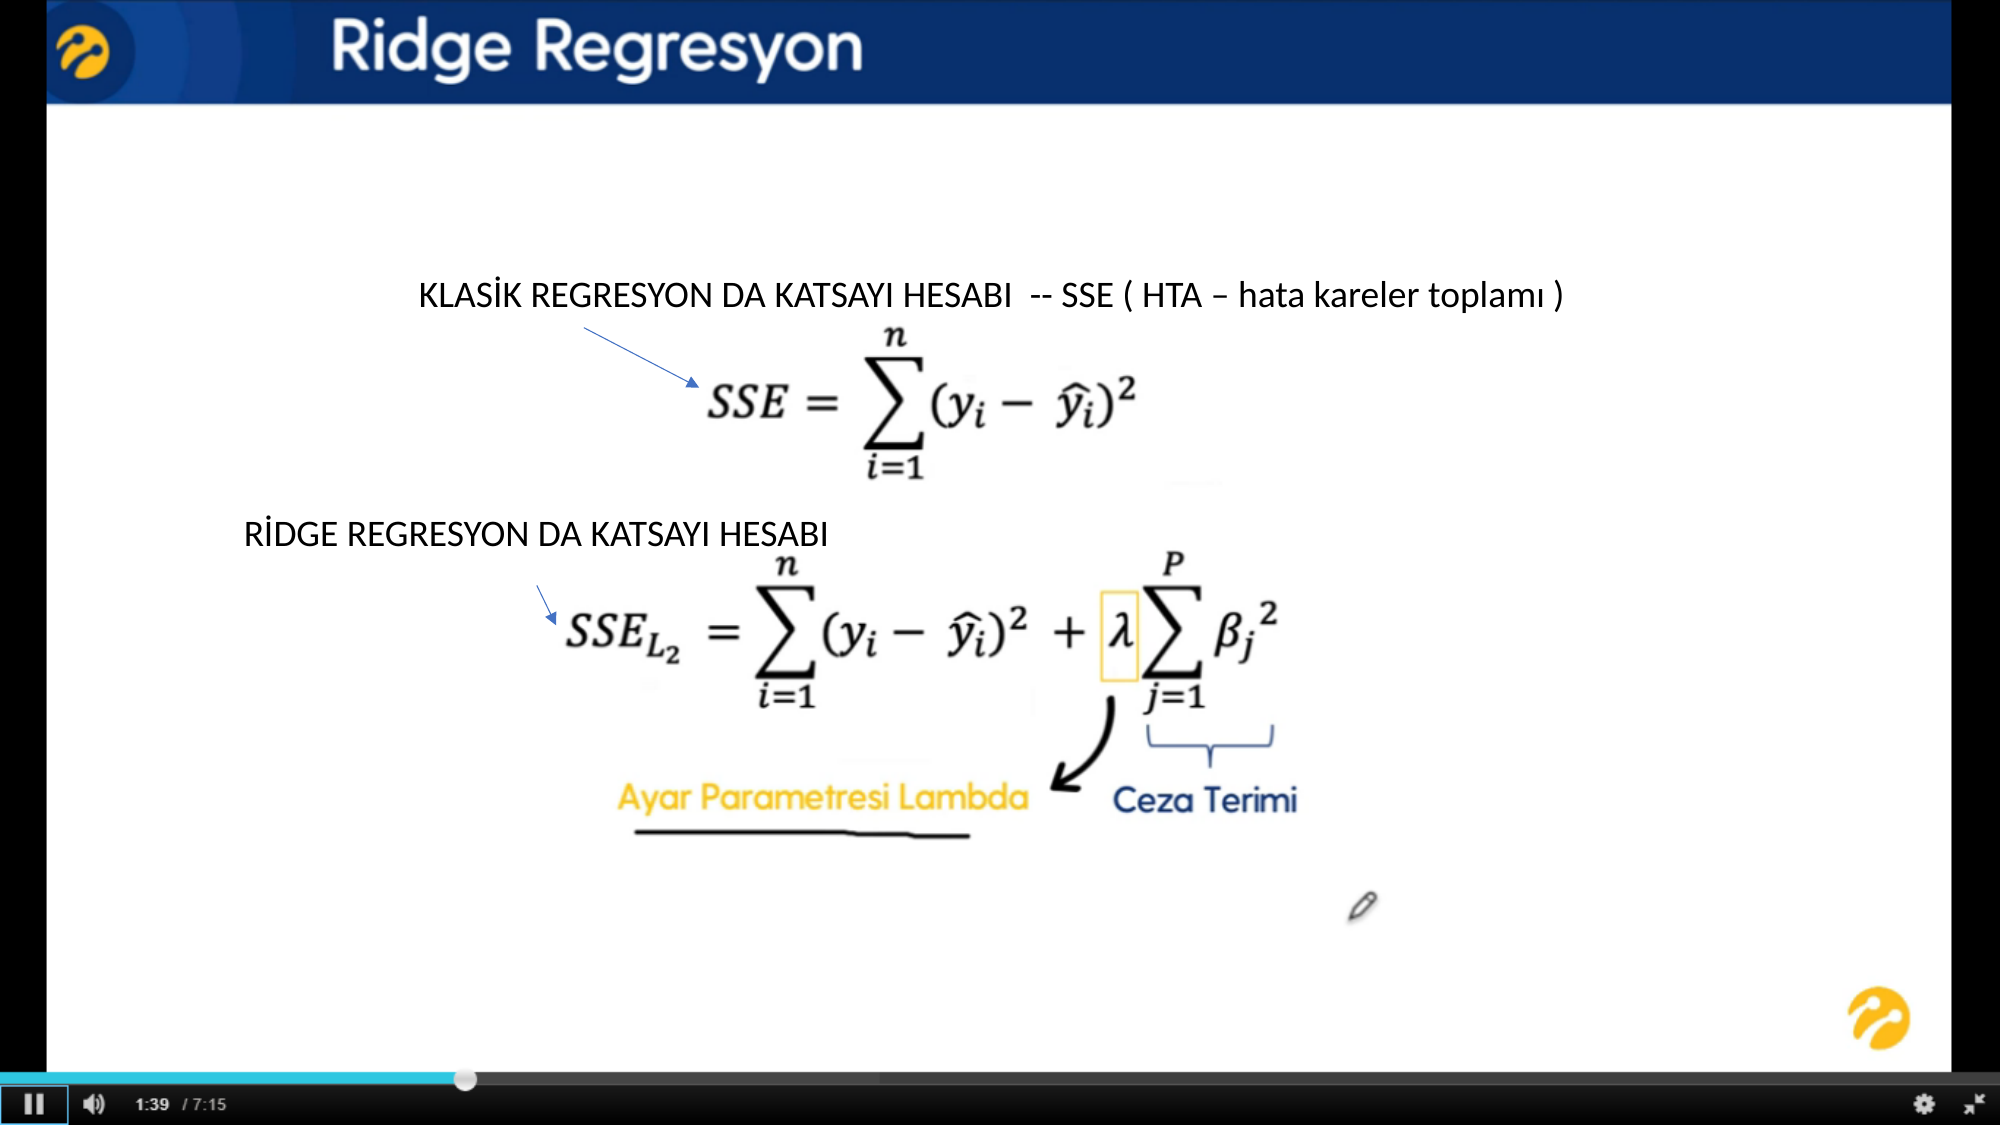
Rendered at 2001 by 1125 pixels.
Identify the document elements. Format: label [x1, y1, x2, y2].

picture [0, 0, 2000, 1125]
text_box [536, 585, 557, 626]
text_box [583, 327, 700, 388]
